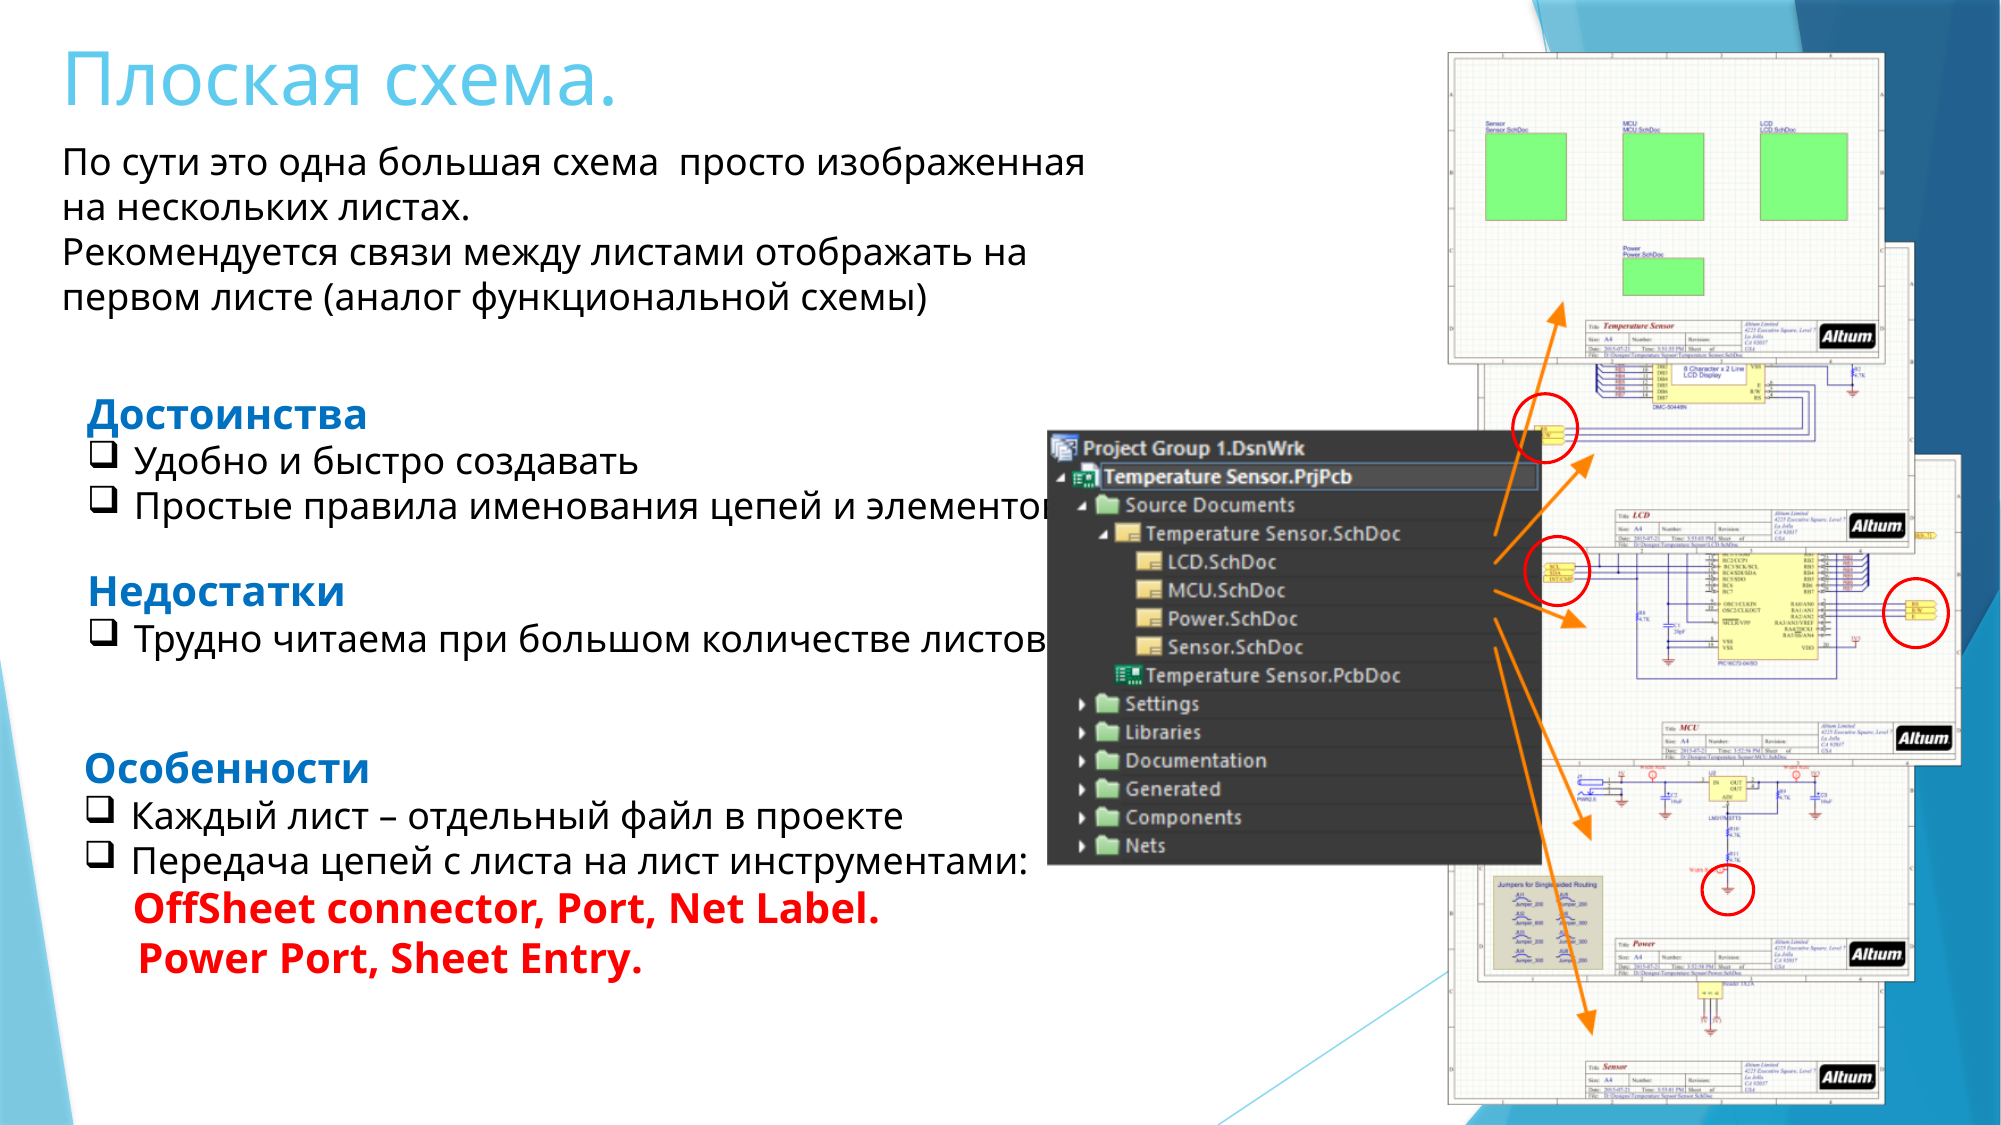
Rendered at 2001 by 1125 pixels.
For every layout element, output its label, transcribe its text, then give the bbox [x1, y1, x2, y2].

text_box По сути это одна большая схема просто изображенная на нескольких листах. Рекомендуется связи между листами отображать на первом листе (аналог функциональной схемы) [46, 130, 1042, 326]
picture [1047, 51, 1963, 1106]
title Плоская схема. [46, 22, 1457, 130]
text_box Недостатки Трудно читаема при большом количестве листов [72, 557, 1042, 713]
text_box Достоинства Удобно и быстро создавать Простые правила именования цепей и элементов [72, 380, 1042, 535]
text_box Особенности Каждый лист – отдельный файл в проекте Передача цепей с листа на лист инструментами: OffSheet connector, Port, Net Label. Power Port, Sheet Entry. [69, 734, 1042, 990]
